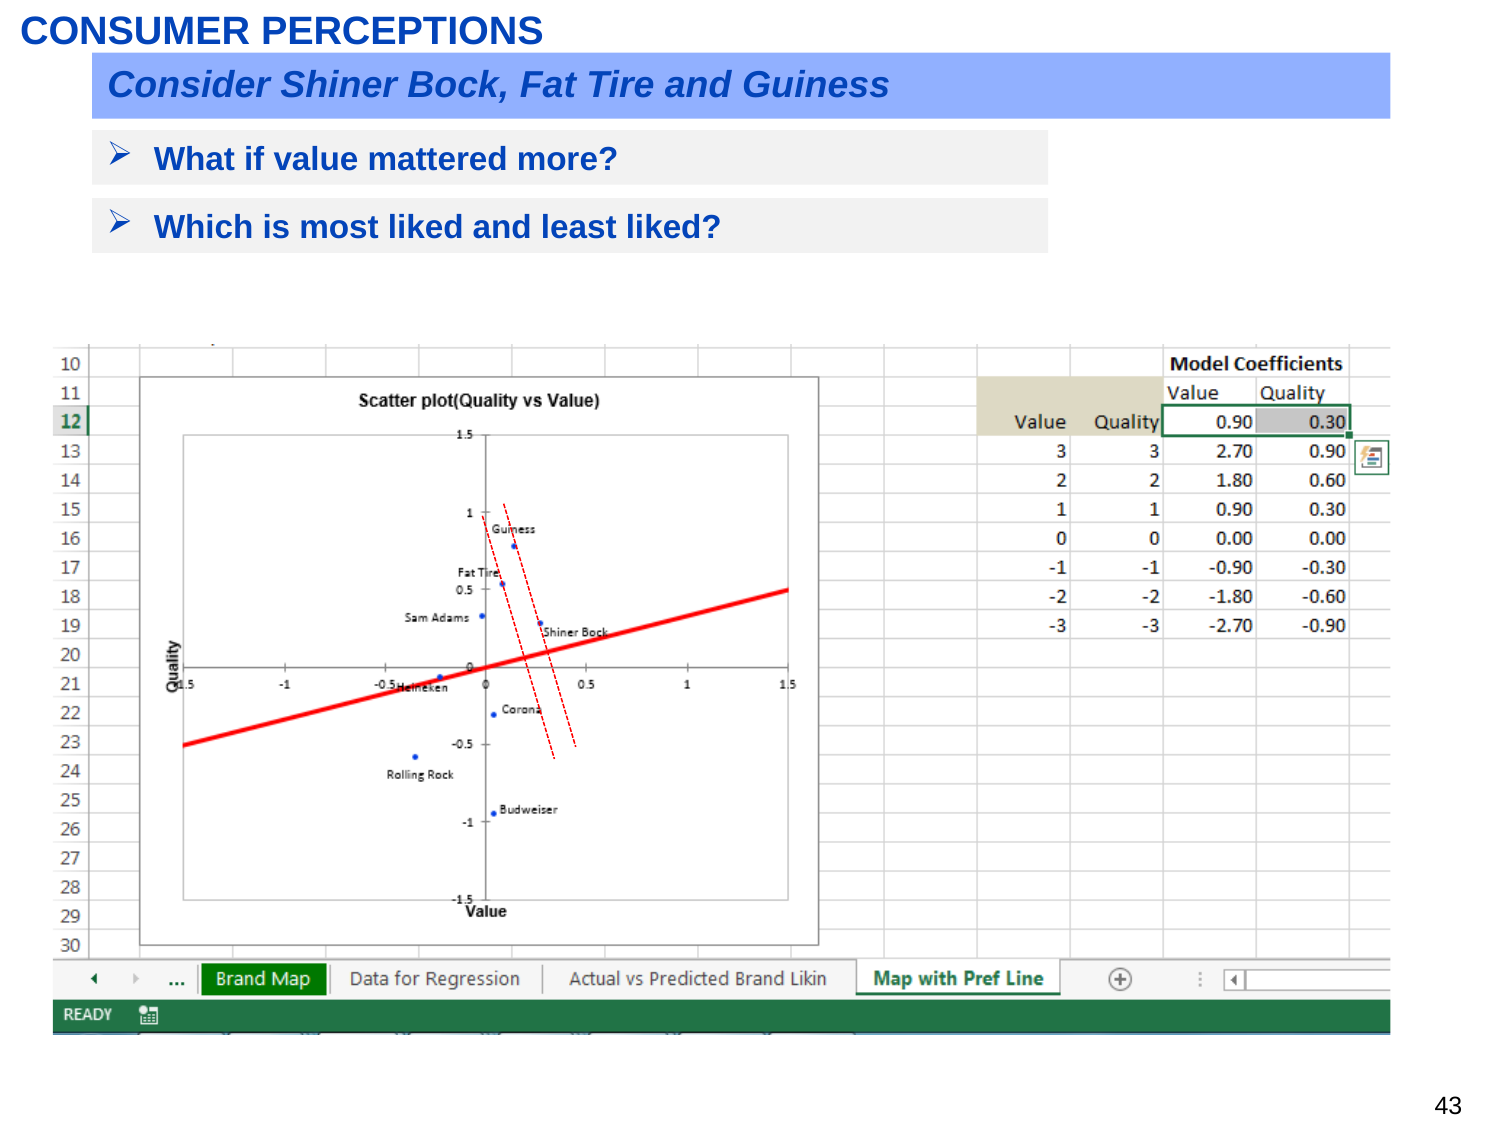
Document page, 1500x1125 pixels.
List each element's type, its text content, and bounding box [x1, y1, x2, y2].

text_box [503, 503, 576, 748]
text_box Consider Shiner Bock, Fat Tire and Guiness [92, 52, 1391, 119]
text_box Which is most liked and least liked? [92, 198, 1049, 253]
title CONSUMER PERCEPTIONS [19, 4, 1463, 53]
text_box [482, 515, 555, 760]
text_box What if value mattered more? [92, 130, 1049, 185]
picture [52, 344, 1391, 1035]
slide_number 42 [1149, 1089, 1463, 1121]
